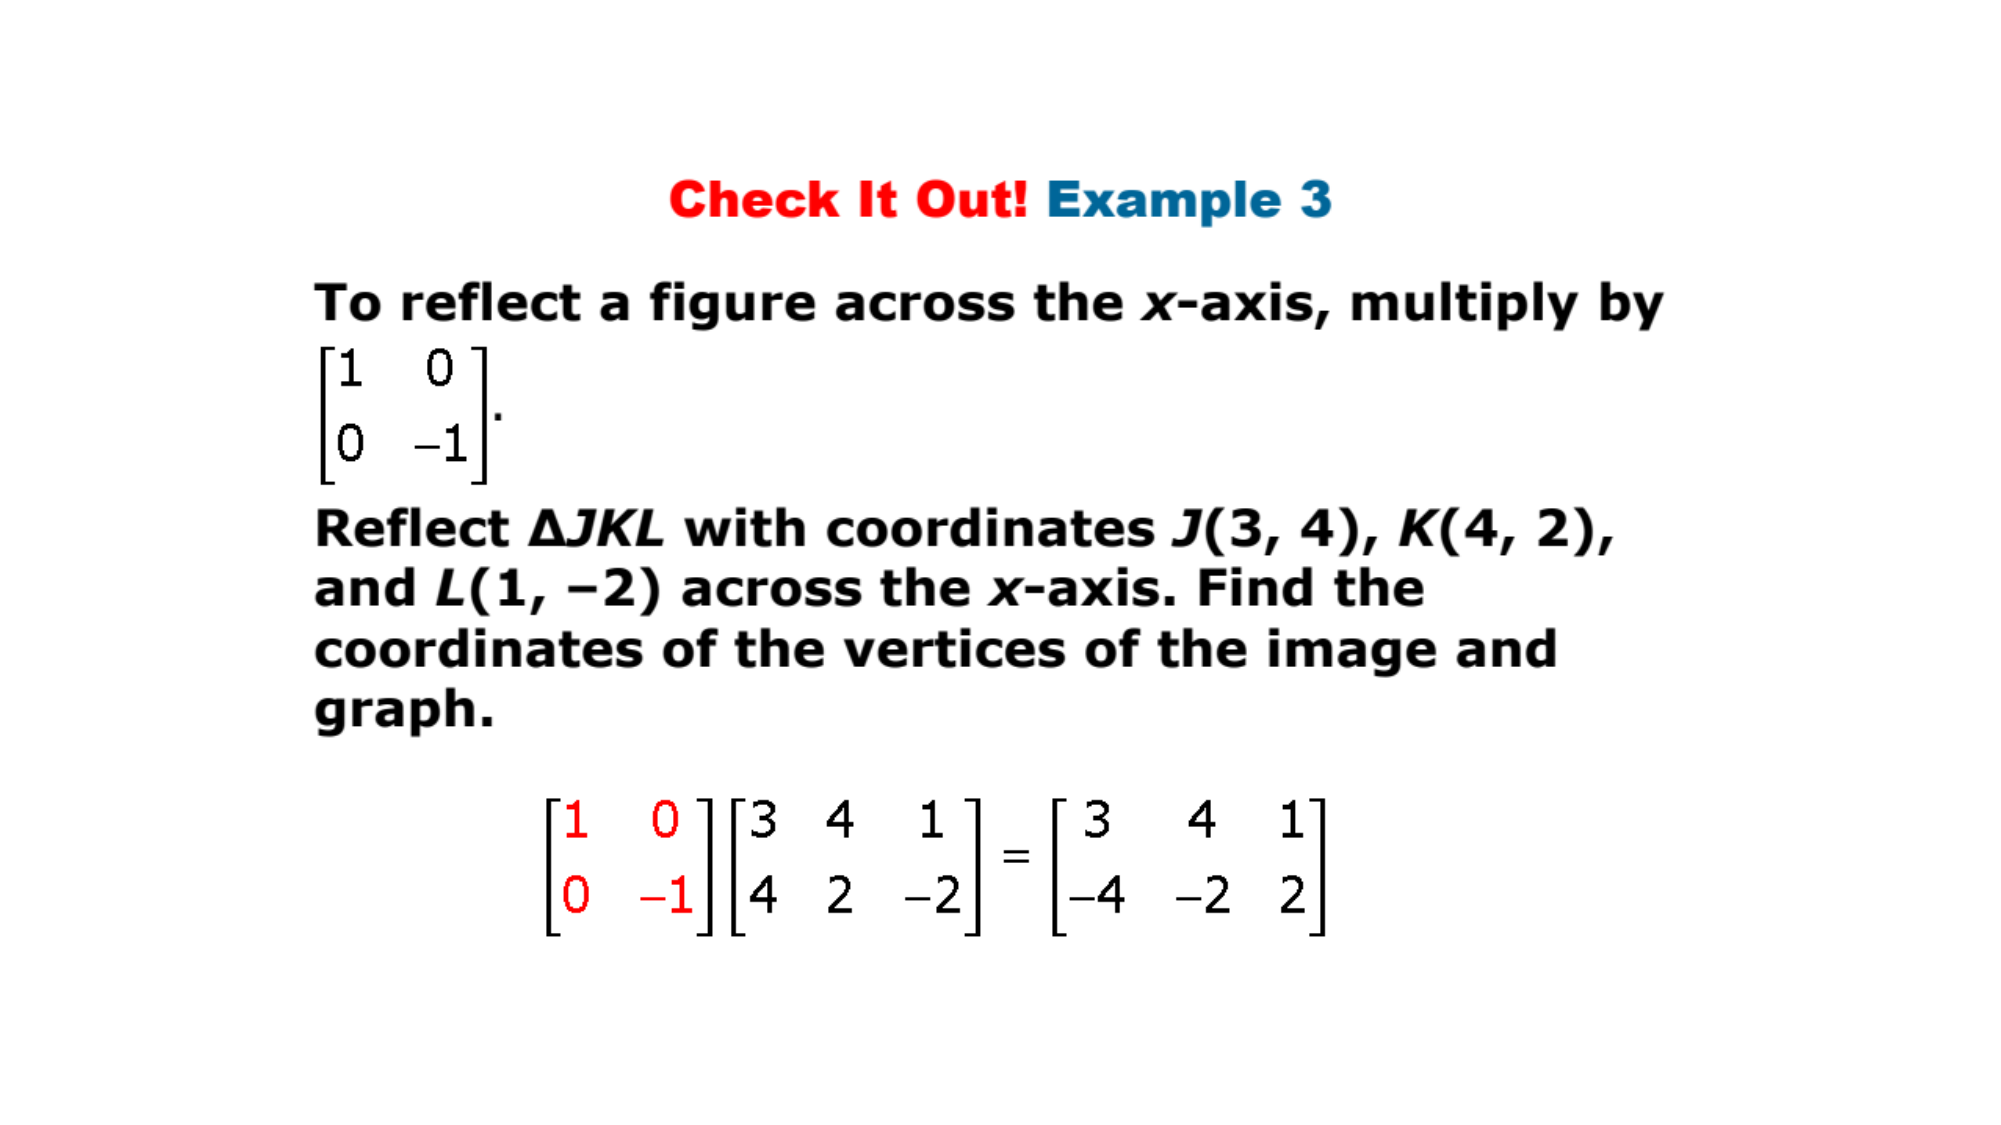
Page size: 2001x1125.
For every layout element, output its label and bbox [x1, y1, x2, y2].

picture [249, 0, 1750, 1125]
